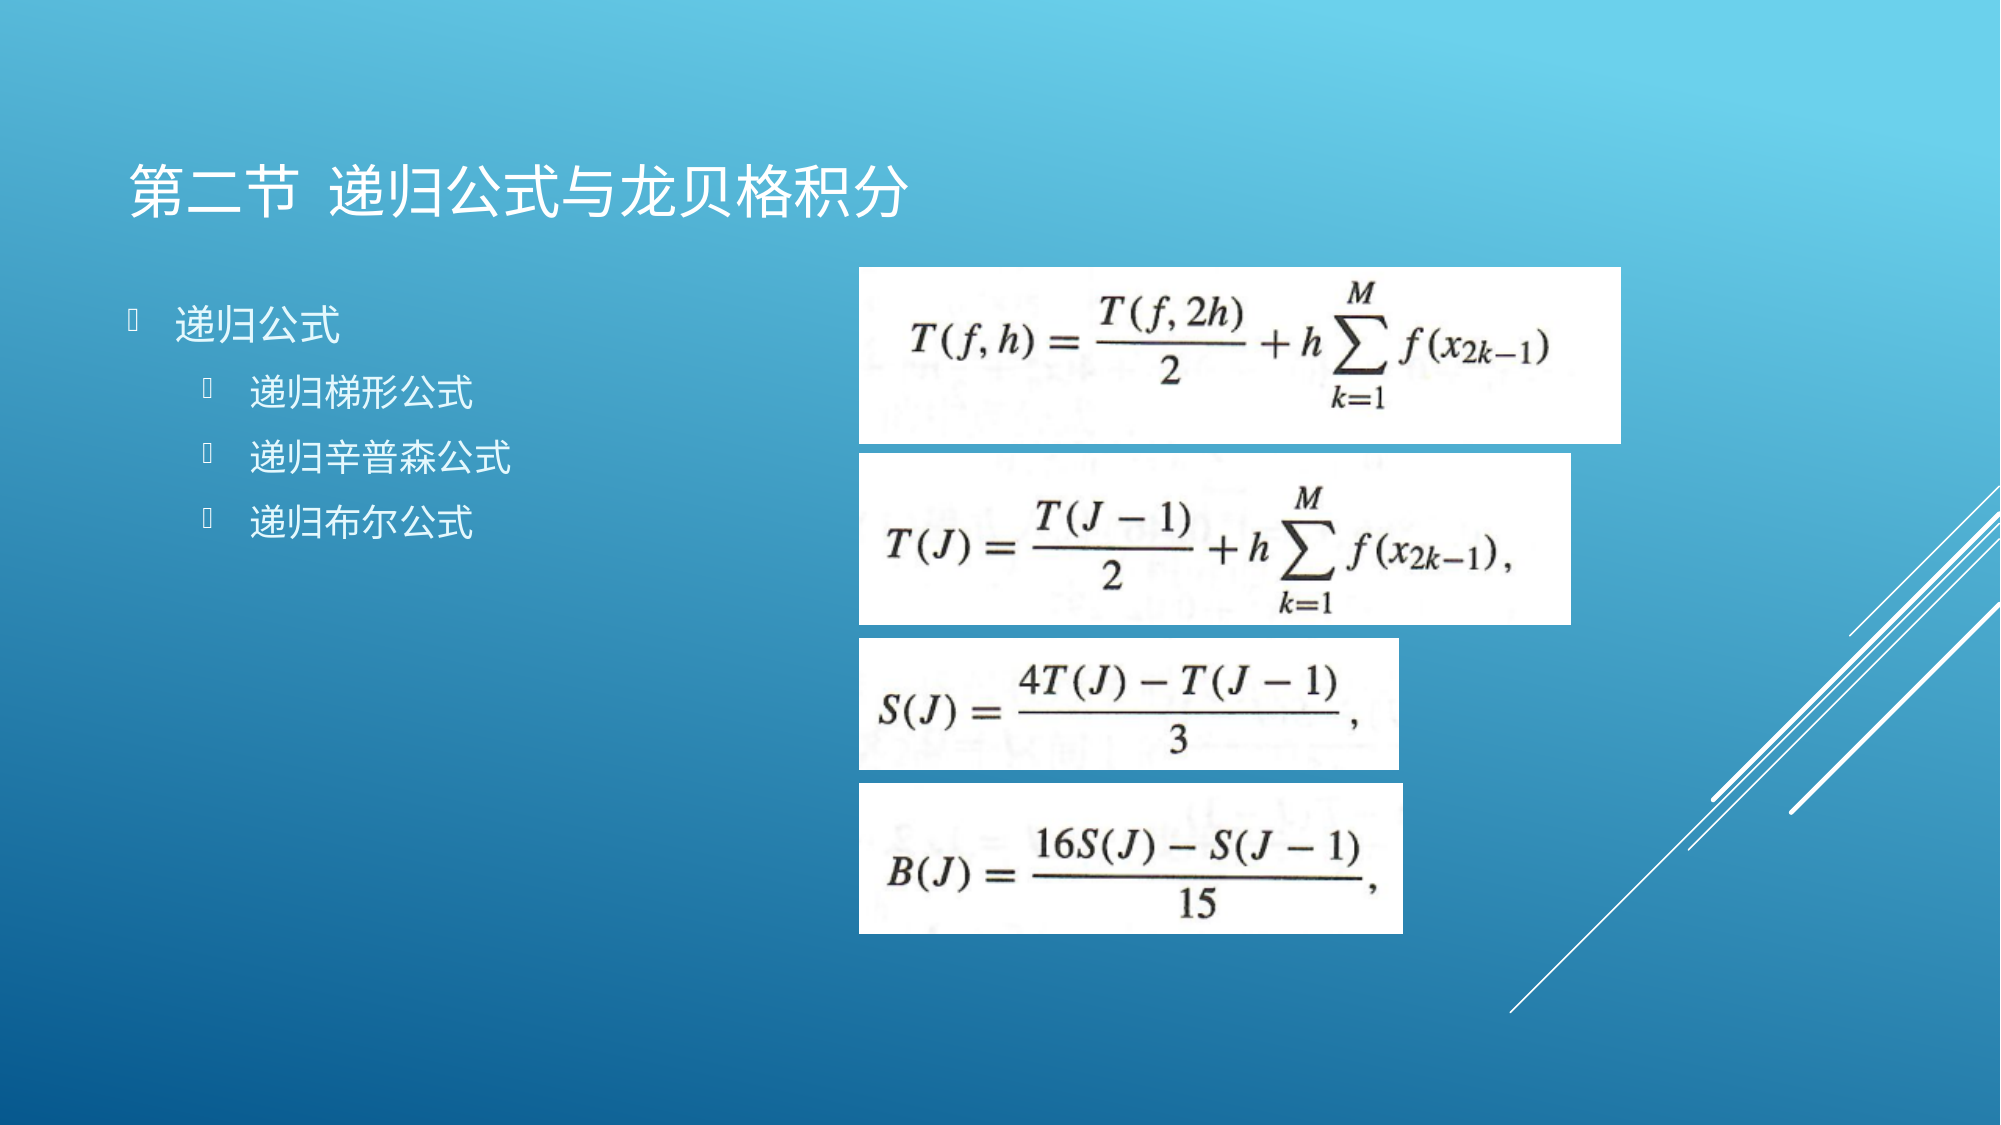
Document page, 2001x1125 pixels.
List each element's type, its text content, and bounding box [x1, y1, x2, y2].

list 递归公式 递归梯形公式 递归辛普森公式 递归布尔公式 [112, 290, 1513, 986]
picture [858, 783, 1404, 934]
title 第二节 递归公式与龙贝格积分 [112, 112, 1513, 268]
picture [858, 637, 1399, 770]
picture [858, 266, 1621, 445]
picture [858, 453, 1571, 625]
